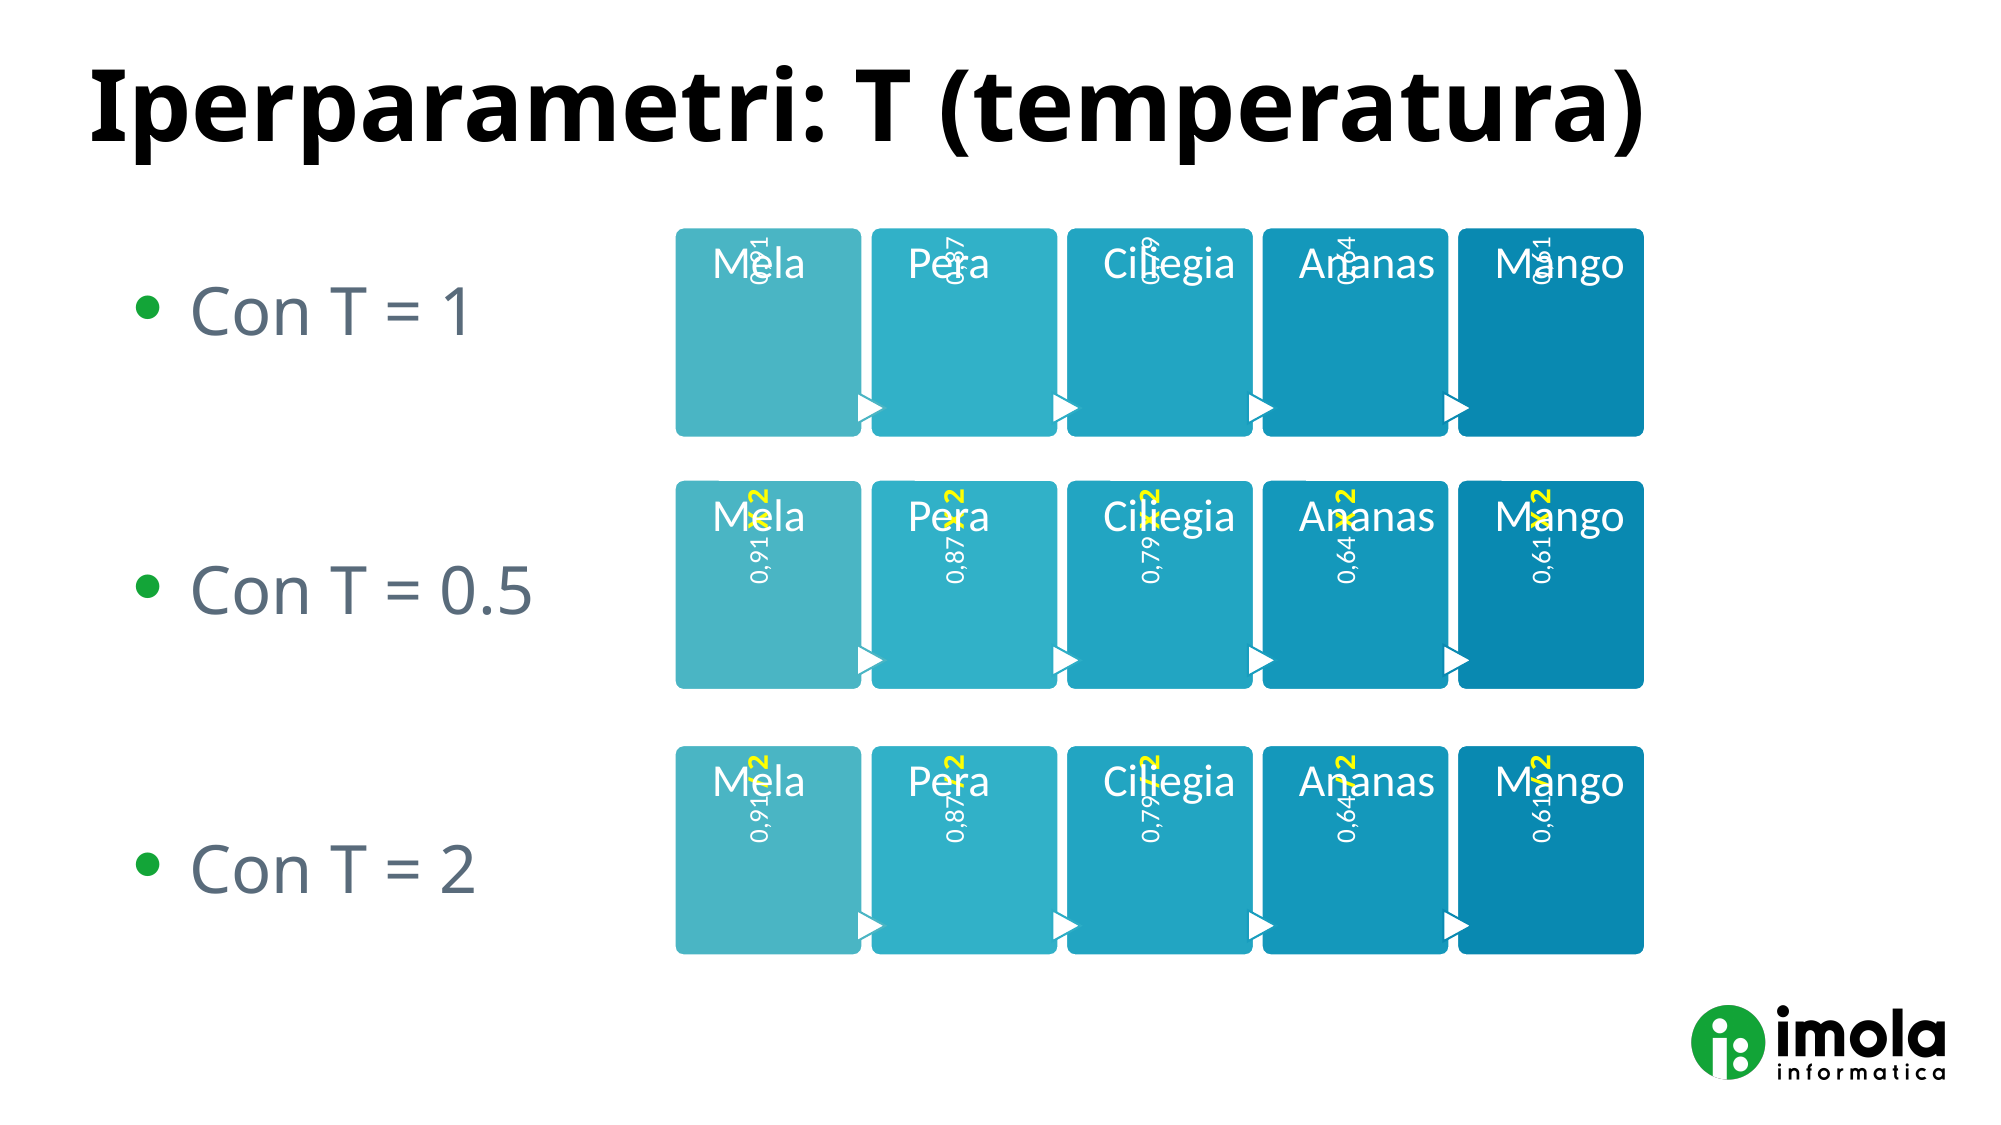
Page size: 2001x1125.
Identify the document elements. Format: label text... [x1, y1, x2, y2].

title Iperparametri: T (temperatura) [74, 74, 1928, 173]
picture [1691, 1005, 1945, 1080]
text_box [673, 479, 1647, 691]
text_box Con T = 1 Con T = 0.5 Con T = 2 [116, 270, 1842, 947]
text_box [673, 744, 1647, 956]
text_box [673, 226, 1647, 439]
